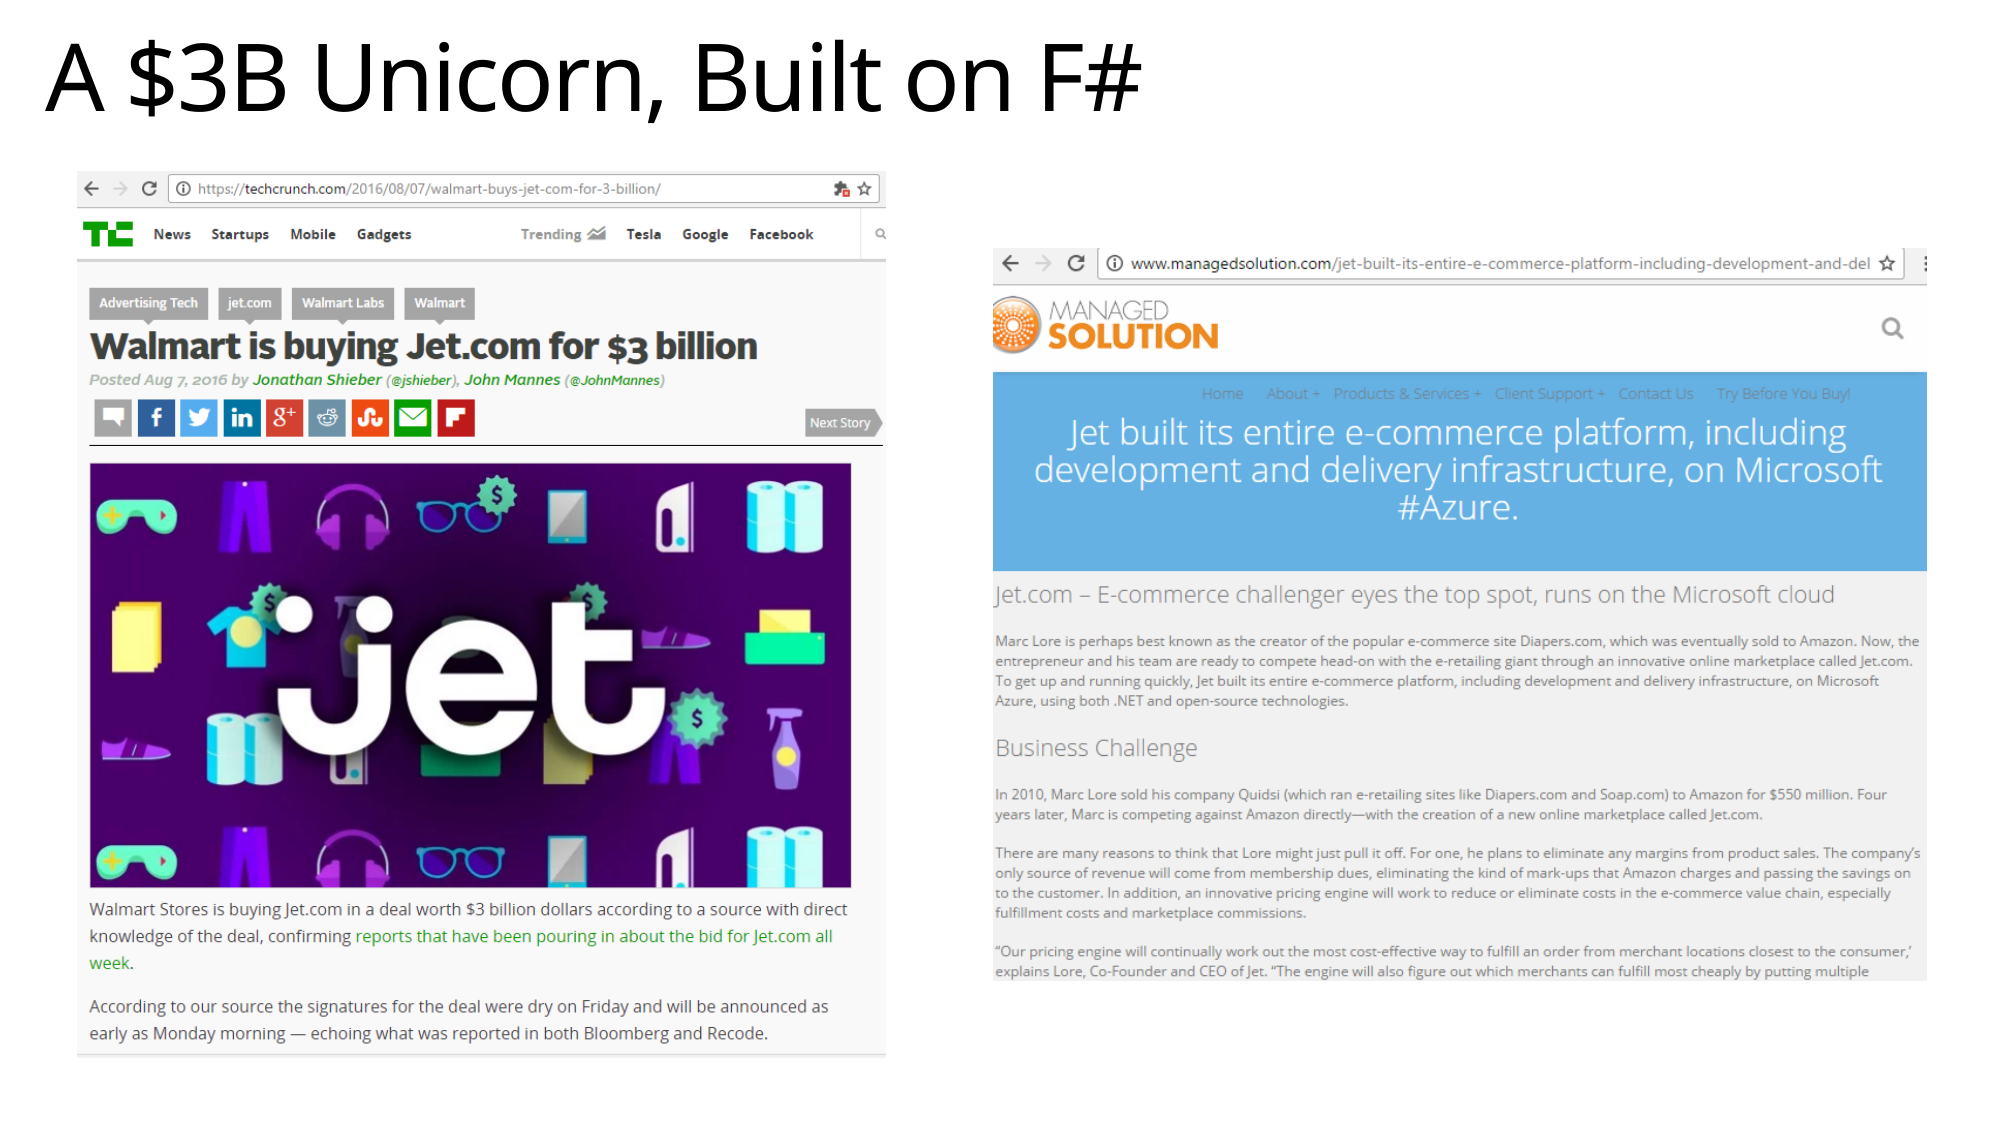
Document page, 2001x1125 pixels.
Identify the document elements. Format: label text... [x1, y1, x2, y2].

picture [77, 171, 886, 1058]
picture [993, 248, 1927, 981]
title A $3B Unicorn, Built on F# [45, 30, 2000, 172]
